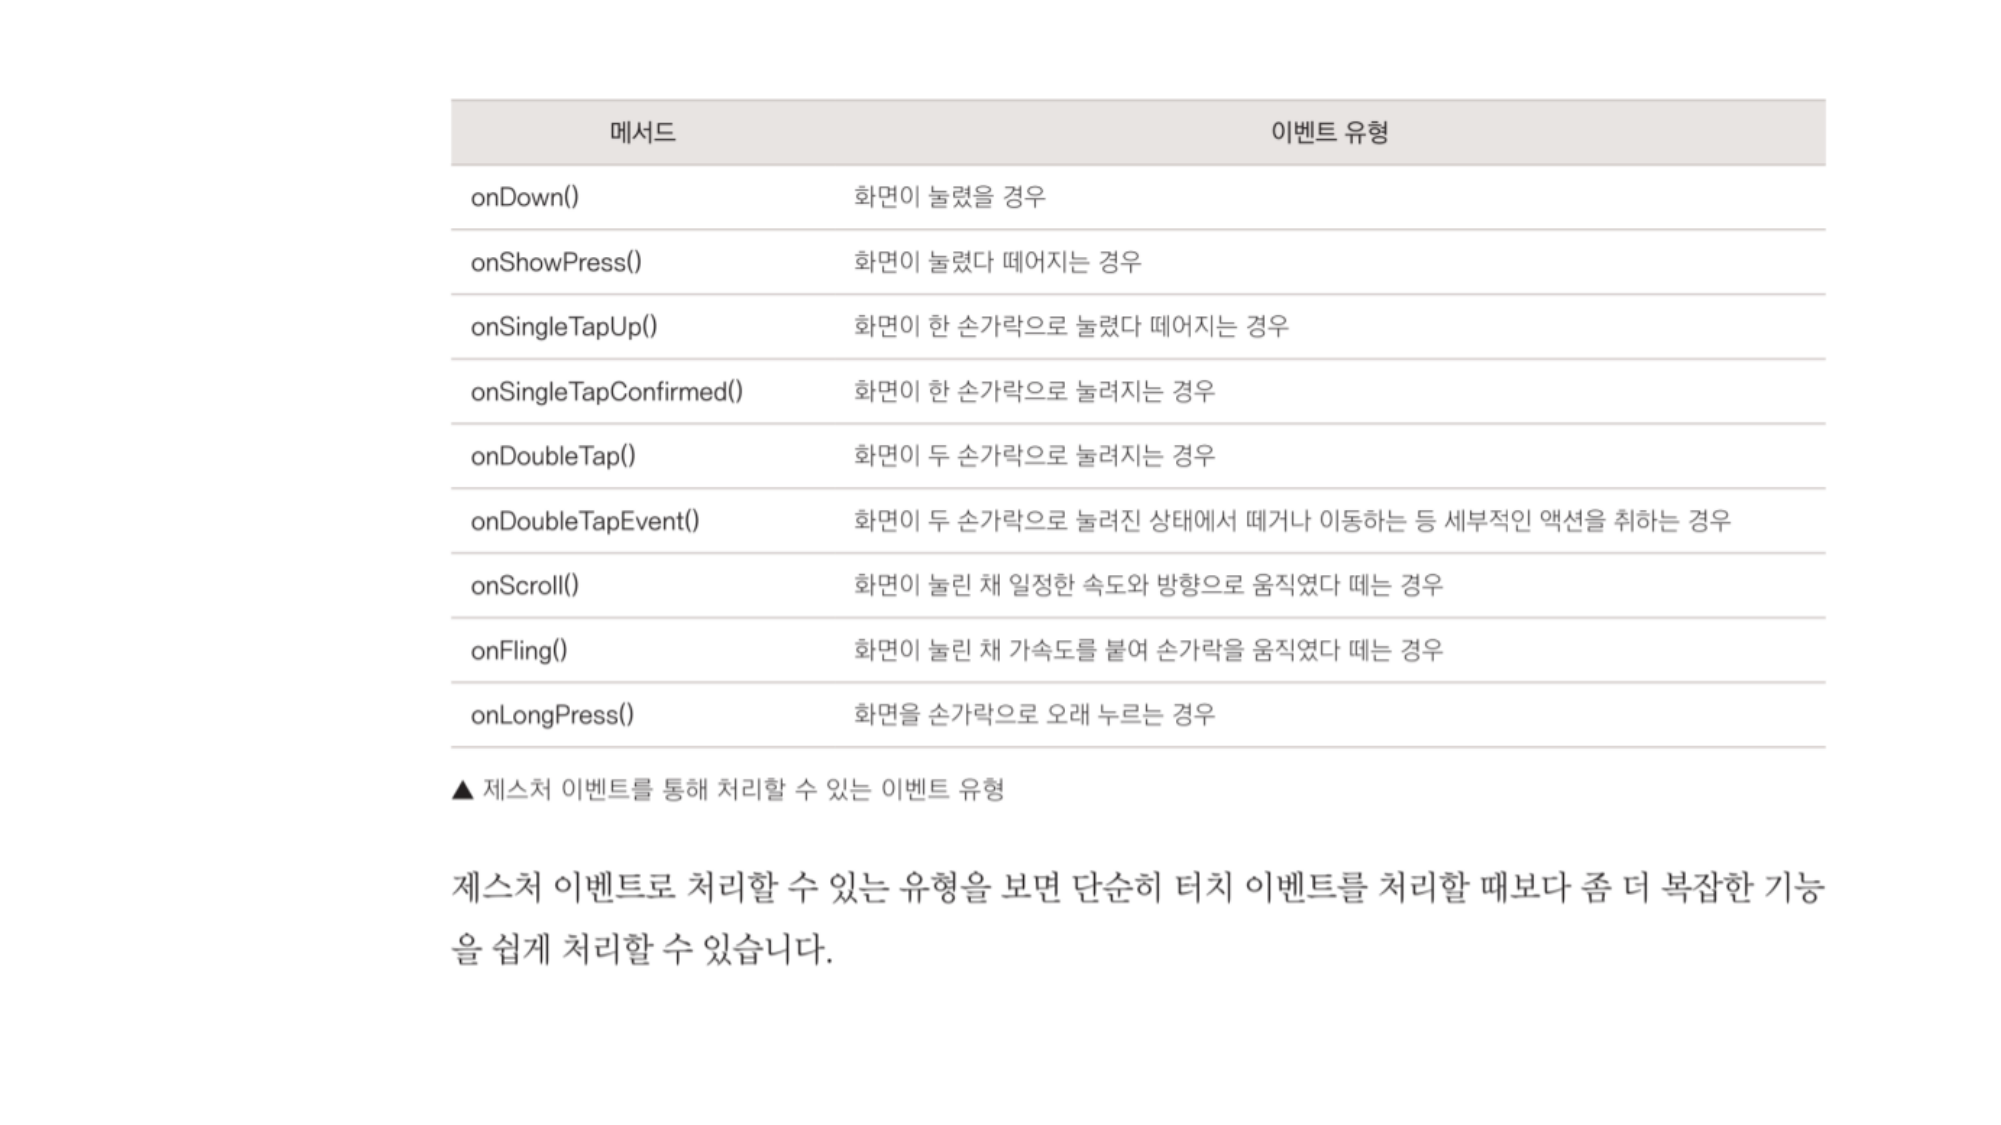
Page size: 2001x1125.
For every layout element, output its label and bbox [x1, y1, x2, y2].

picture [389, 58, 1864, 973]
